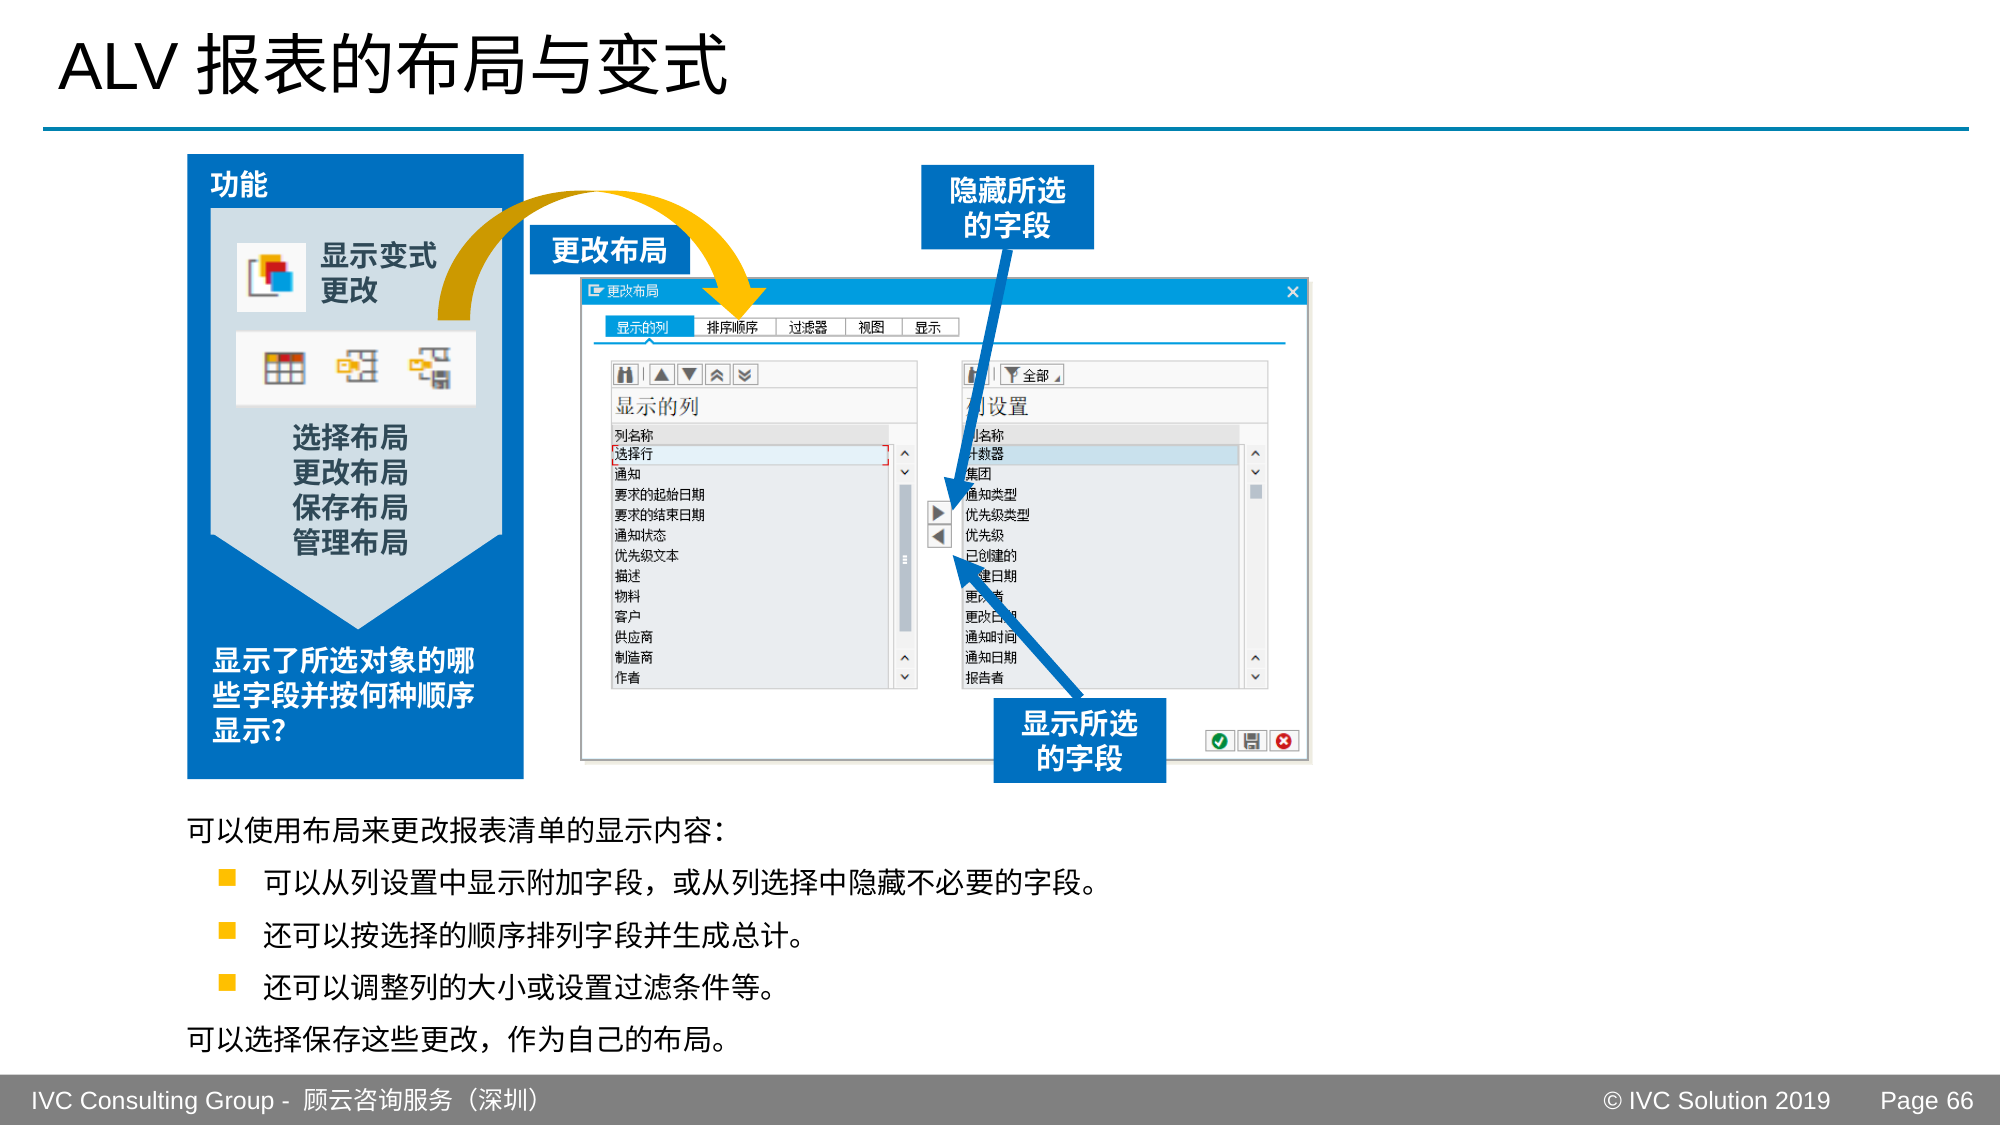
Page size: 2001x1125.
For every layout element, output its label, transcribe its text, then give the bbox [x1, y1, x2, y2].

picture [236, 330, 477, 408]
text_box 可以使用布局来更改报表清单的显示内容： 可以从列设置中显示附加字段，或从列选择中隐藏不必要的字段。 还可以按选择的顺序排列字段并生成总计。 还可以调整列的大小或设置过滤条件等。 可以选择保存这些更改，作为自己的布局。 [171, 786, 1388, 1071]
title ALV报表的布局与变式 [43, 5, 1969, 121]
picture [237, 243, 307, 313]
picture [1288, 287, 1298, 293]
picture [1167, 305, 1308, 760]
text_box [187, 153, 1167, 780]
